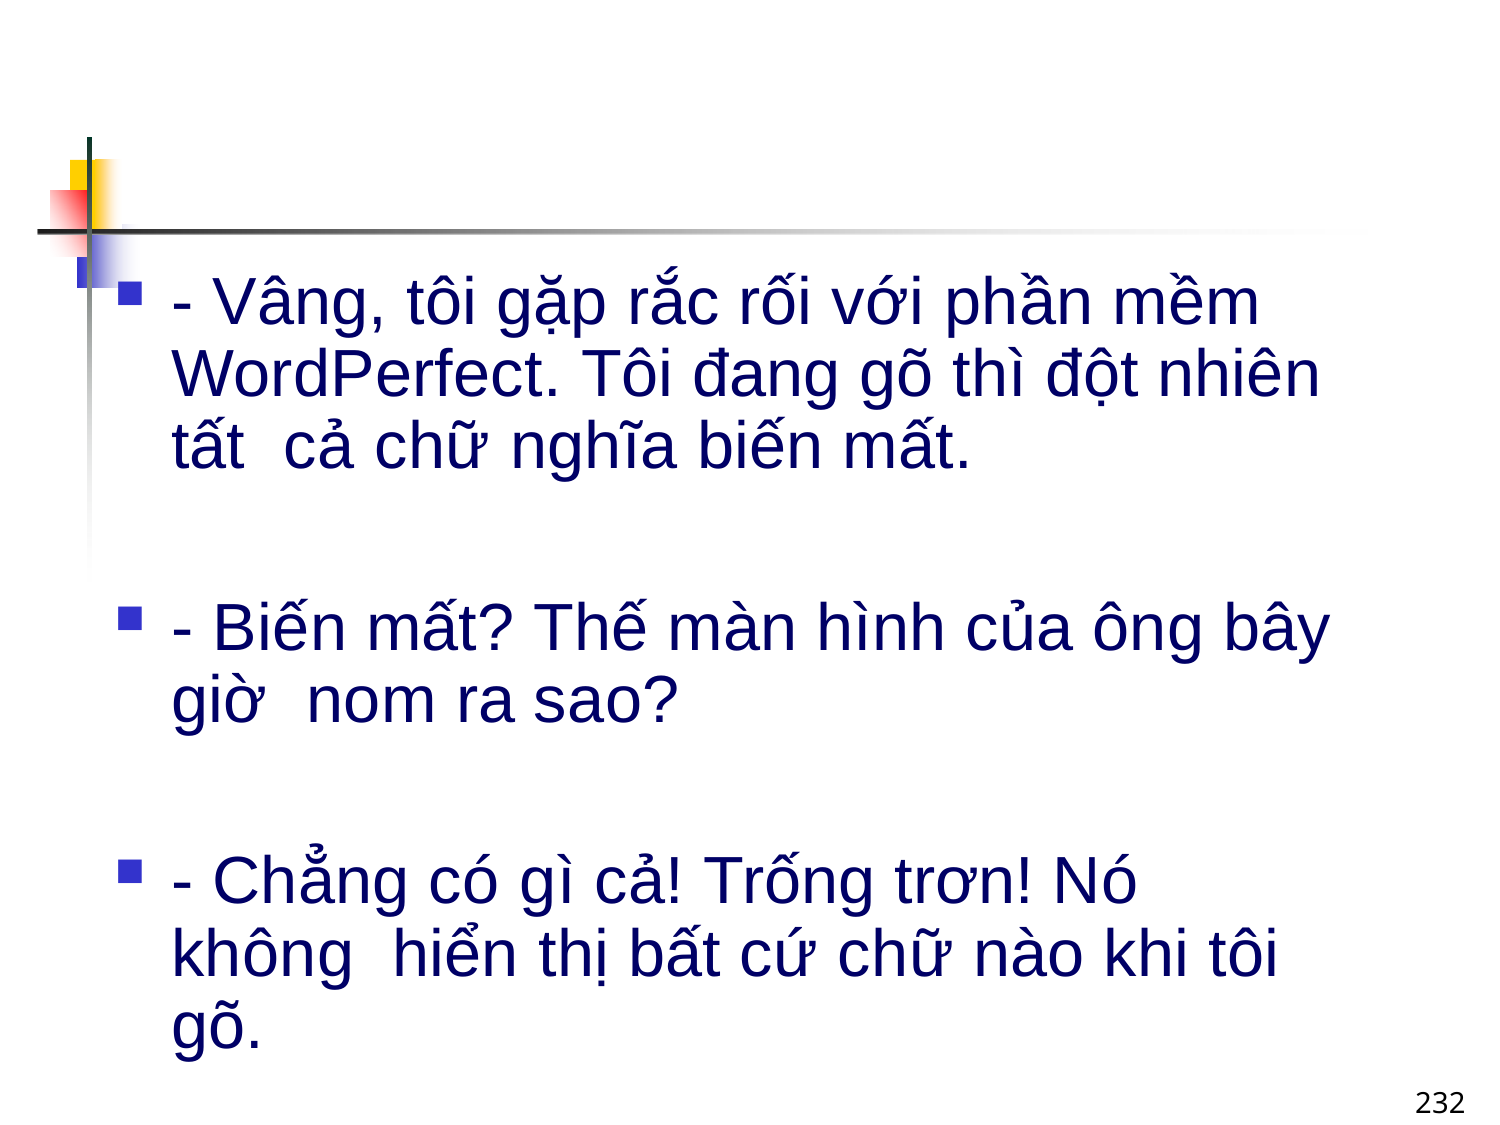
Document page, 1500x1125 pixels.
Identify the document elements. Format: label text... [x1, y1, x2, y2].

text_box - Vâng, tôi gặp rắc rối với phần mềm WordPerfect. Tôi đang gõ thì đột nhiên tất cả chữ nghĩa biến mất. - Biến mất? Thế màn hình của ông bây giờ nom ra sao? - Chẳng có gì cả! Trống trơn! Nó không hiển thị bất cứ chữ nào khi tôi gõ. [112, 257, 1441, 1062]
slide_number 232 [1408, 1081, 1469, 1125]
picture [37, 137, 1387, 588]
